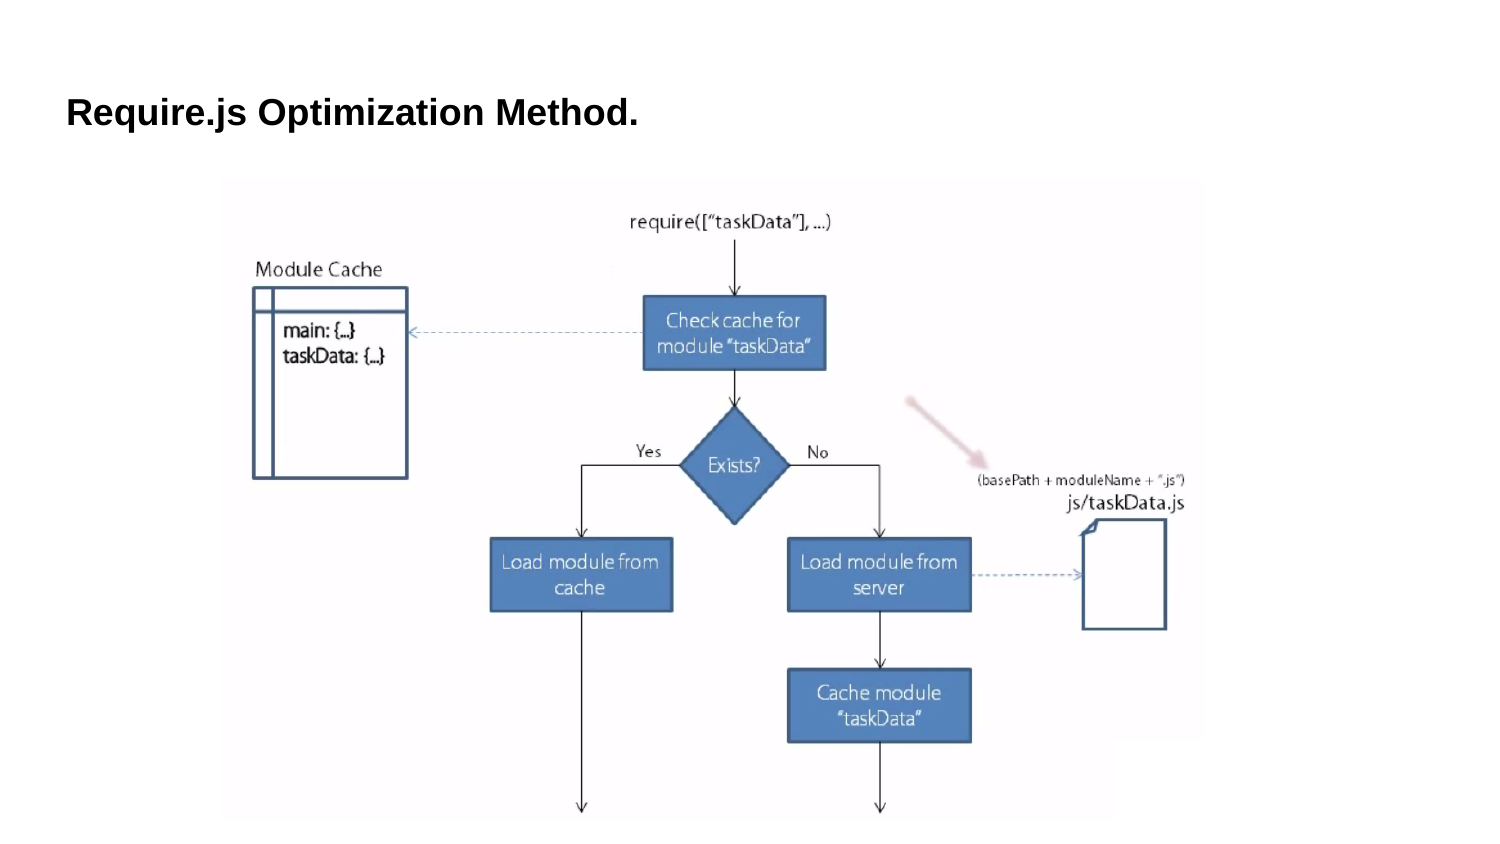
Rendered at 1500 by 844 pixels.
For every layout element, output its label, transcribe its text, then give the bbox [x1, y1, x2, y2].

picture [220, 178, 1205, 821]
title Require.js Optimization Method. [51, 72, 1449, 167]
